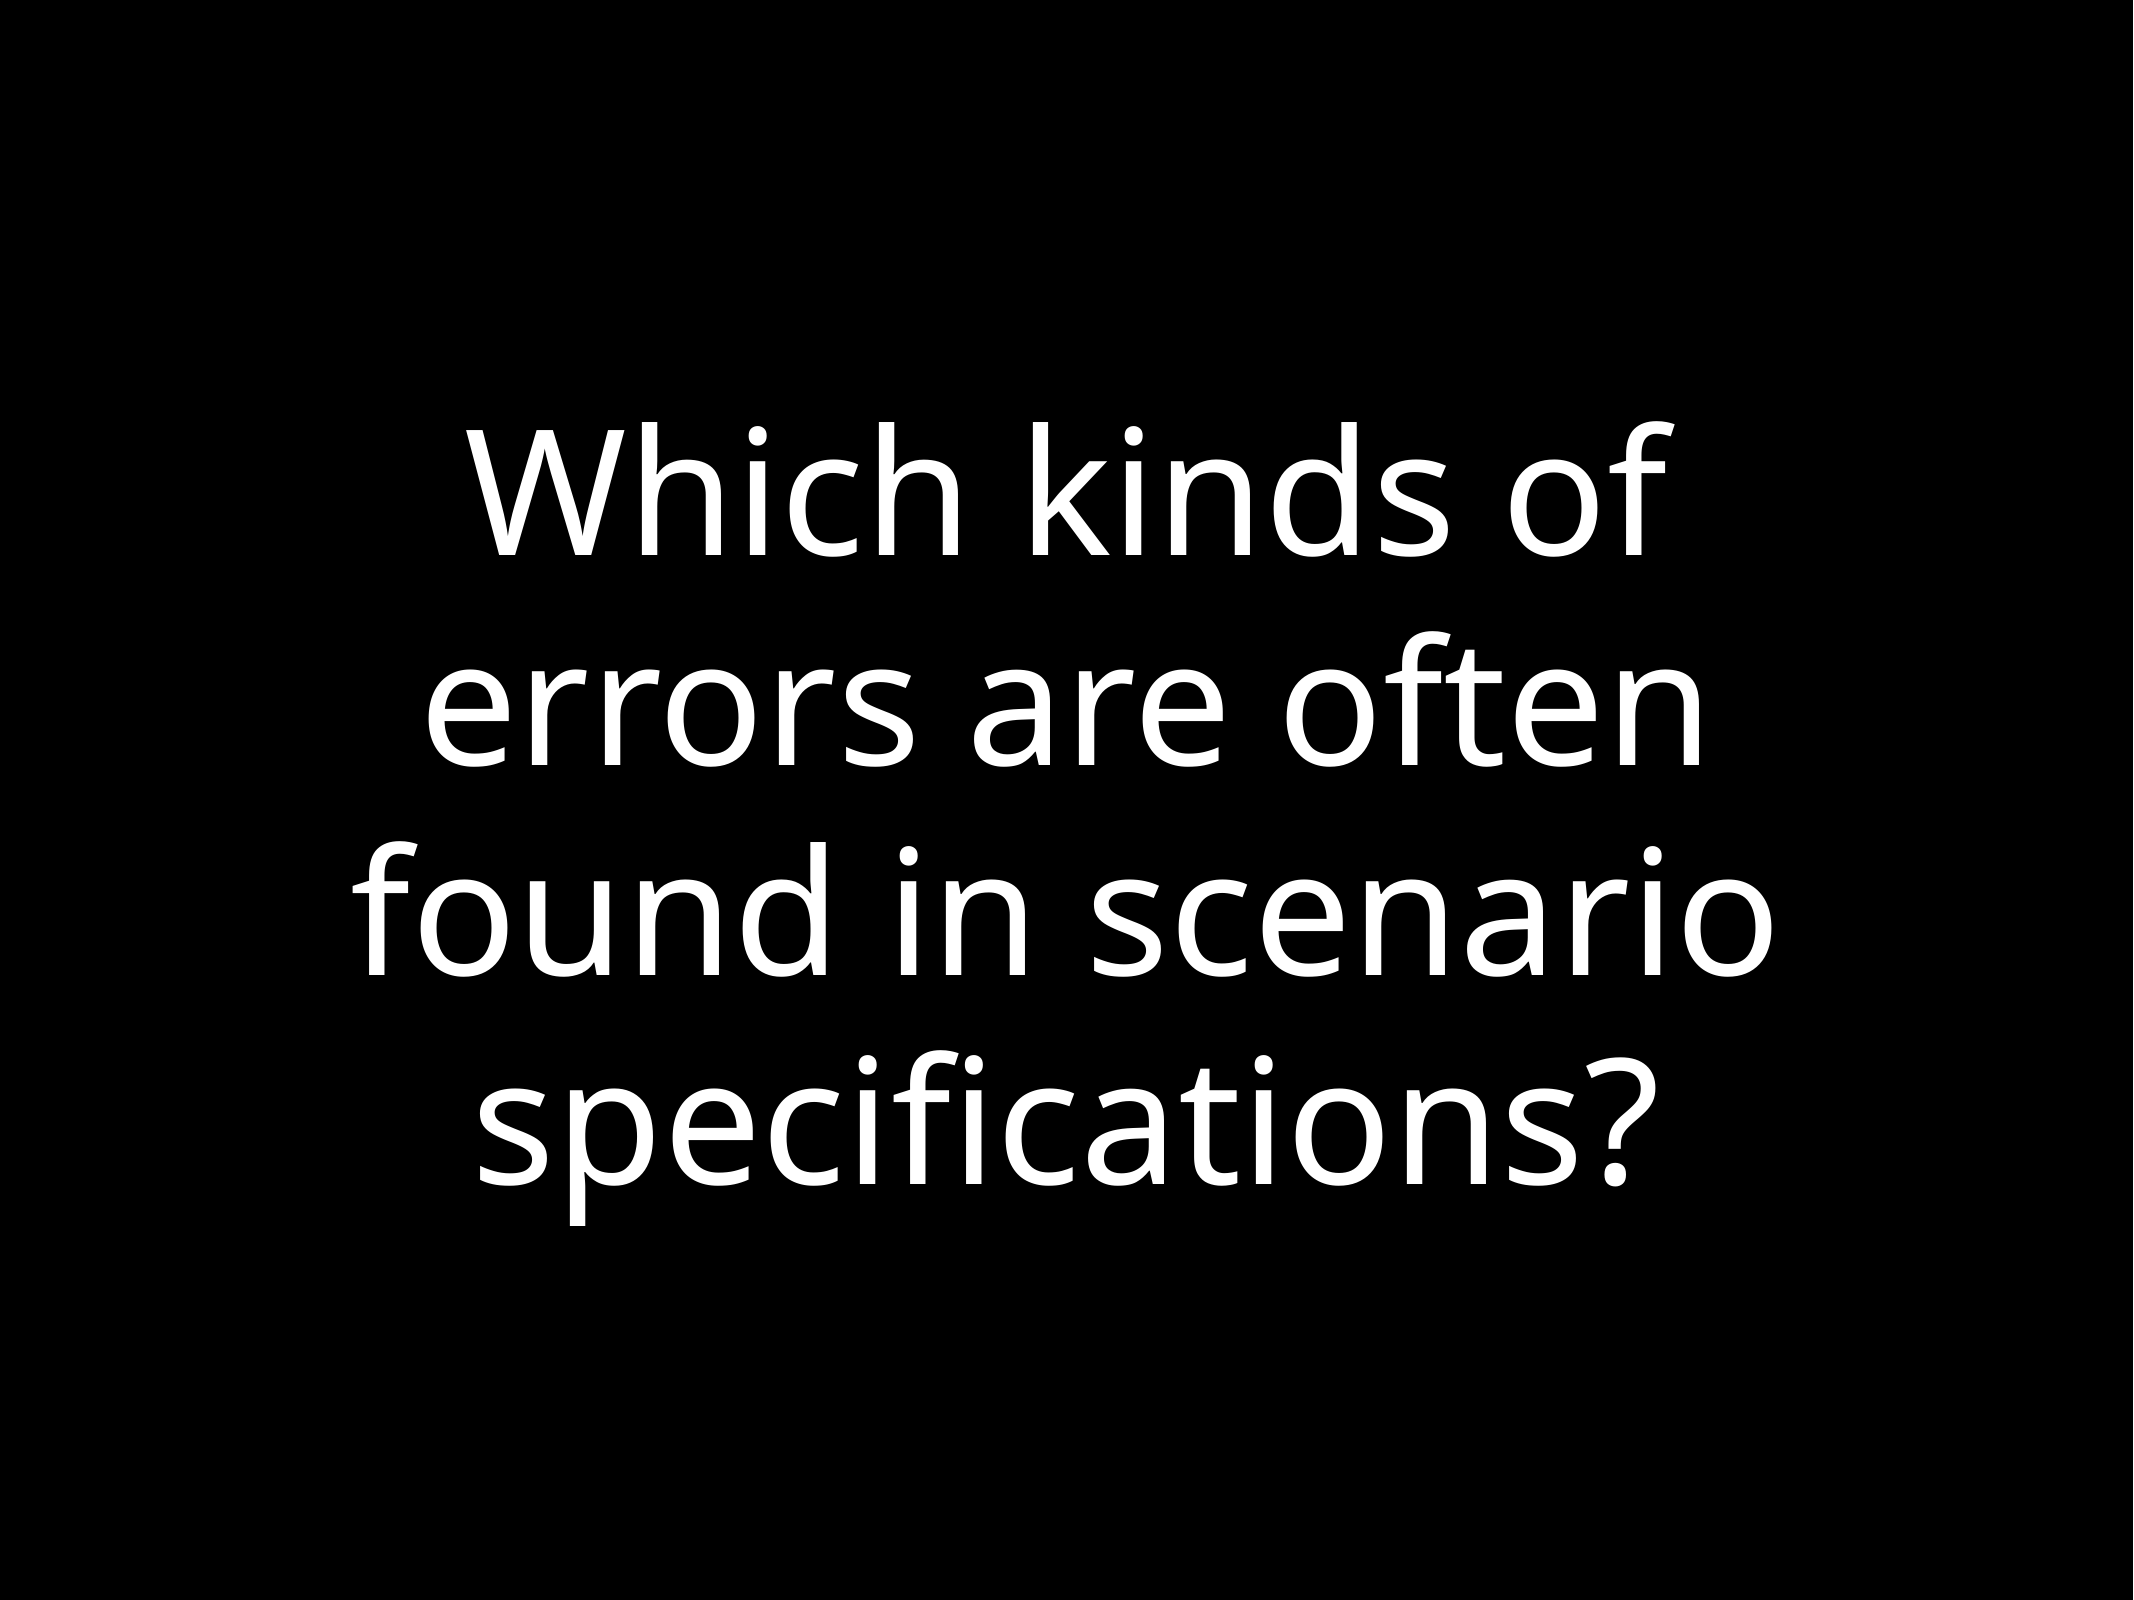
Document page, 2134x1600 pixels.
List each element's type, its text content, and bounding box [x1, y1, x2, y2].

title Which kinds of errors are often found in scenario specifications? [207, 486, 1926, 1113]
